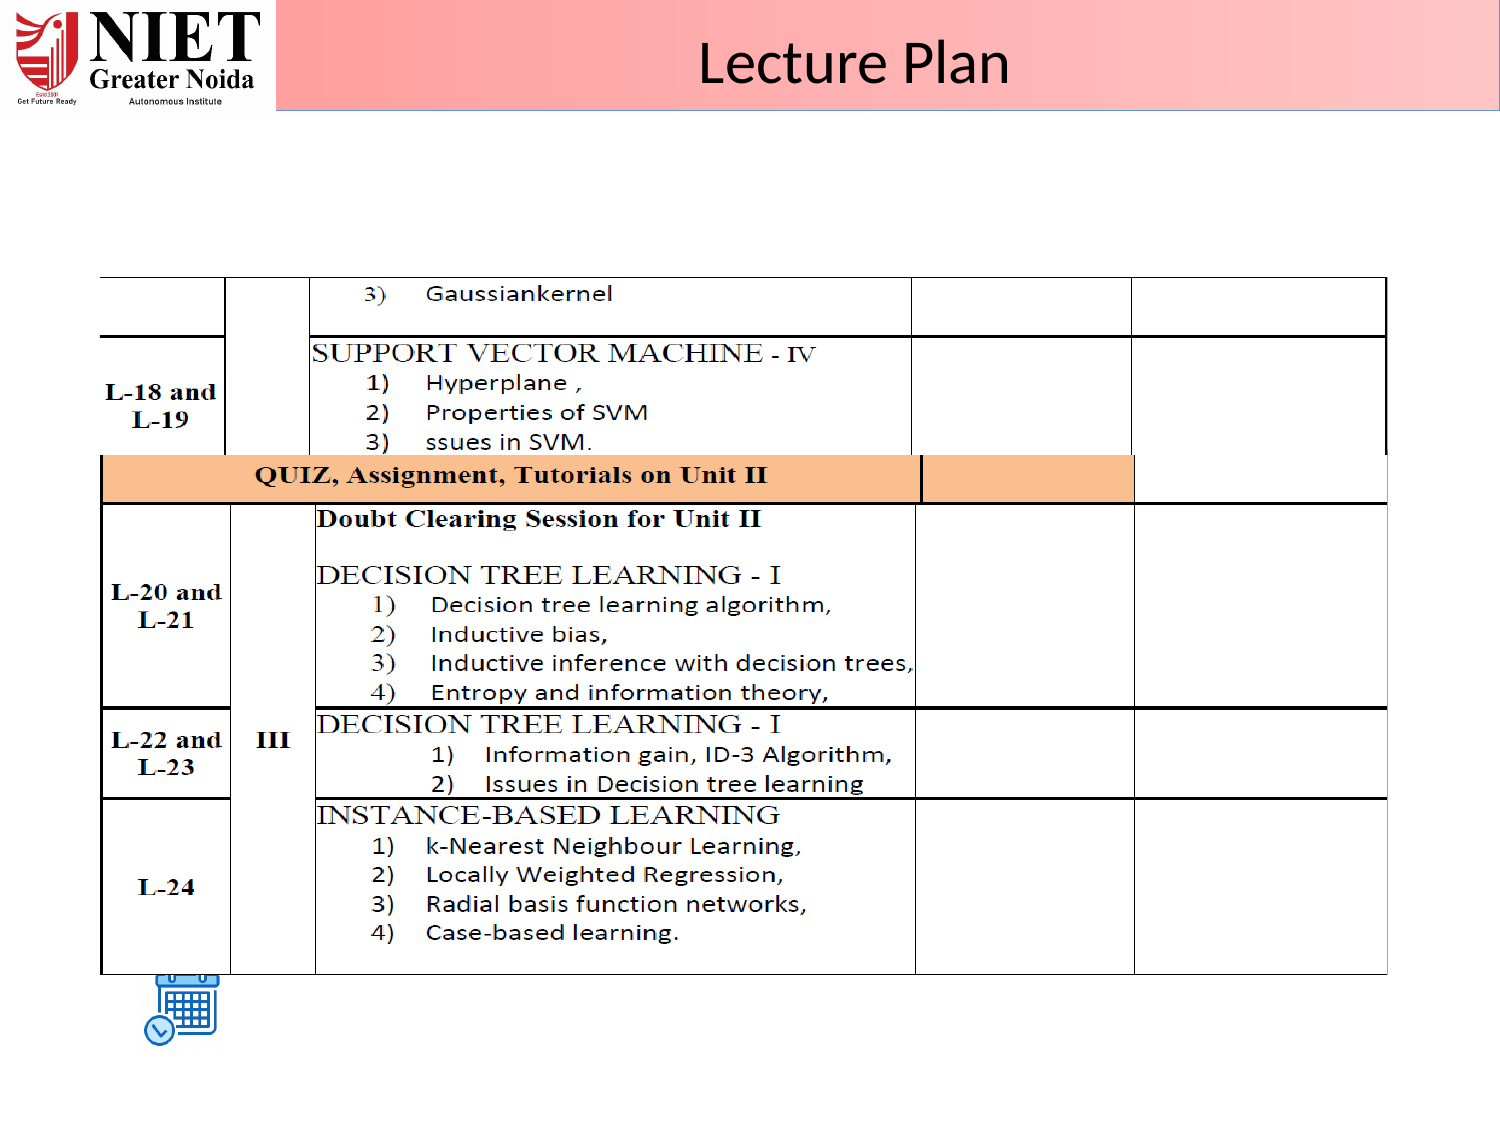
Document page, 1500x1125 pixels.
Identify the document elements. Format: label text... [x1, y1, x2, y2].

picture [0, 0, 276, 118]
picture [99, 277, 1388, 1051]
text_box Lecture Plan [383, 13, 1342, 99]
